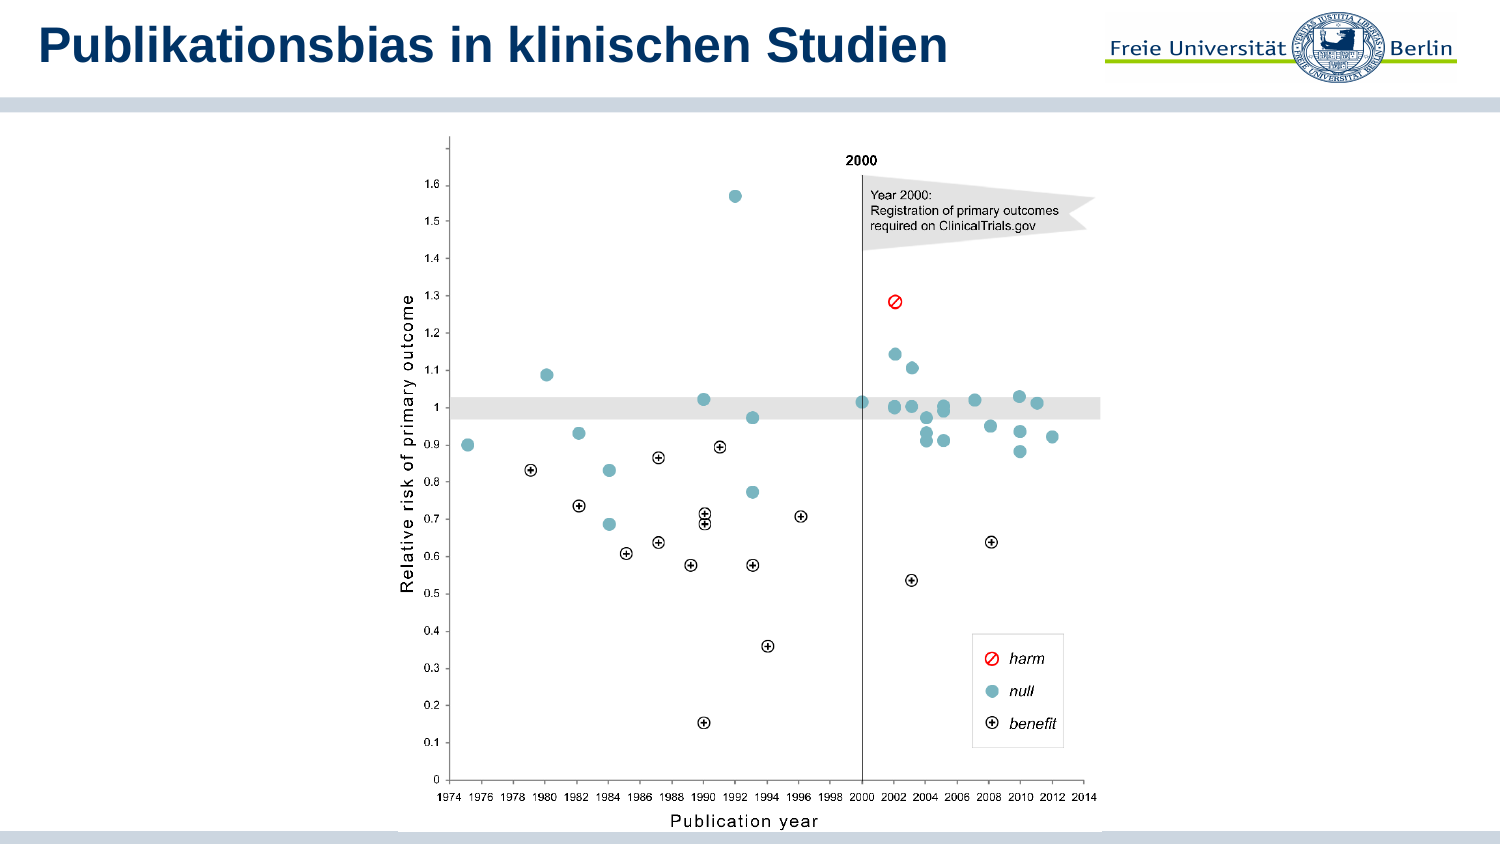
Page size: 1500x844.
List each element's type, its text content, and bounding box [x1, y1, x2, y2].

title Publikationsbias in klinischen Studien [38, 12, 1098, 83]
picture [1105, 12, 1457, 83]
picture [397, 134, 1102, 832]
